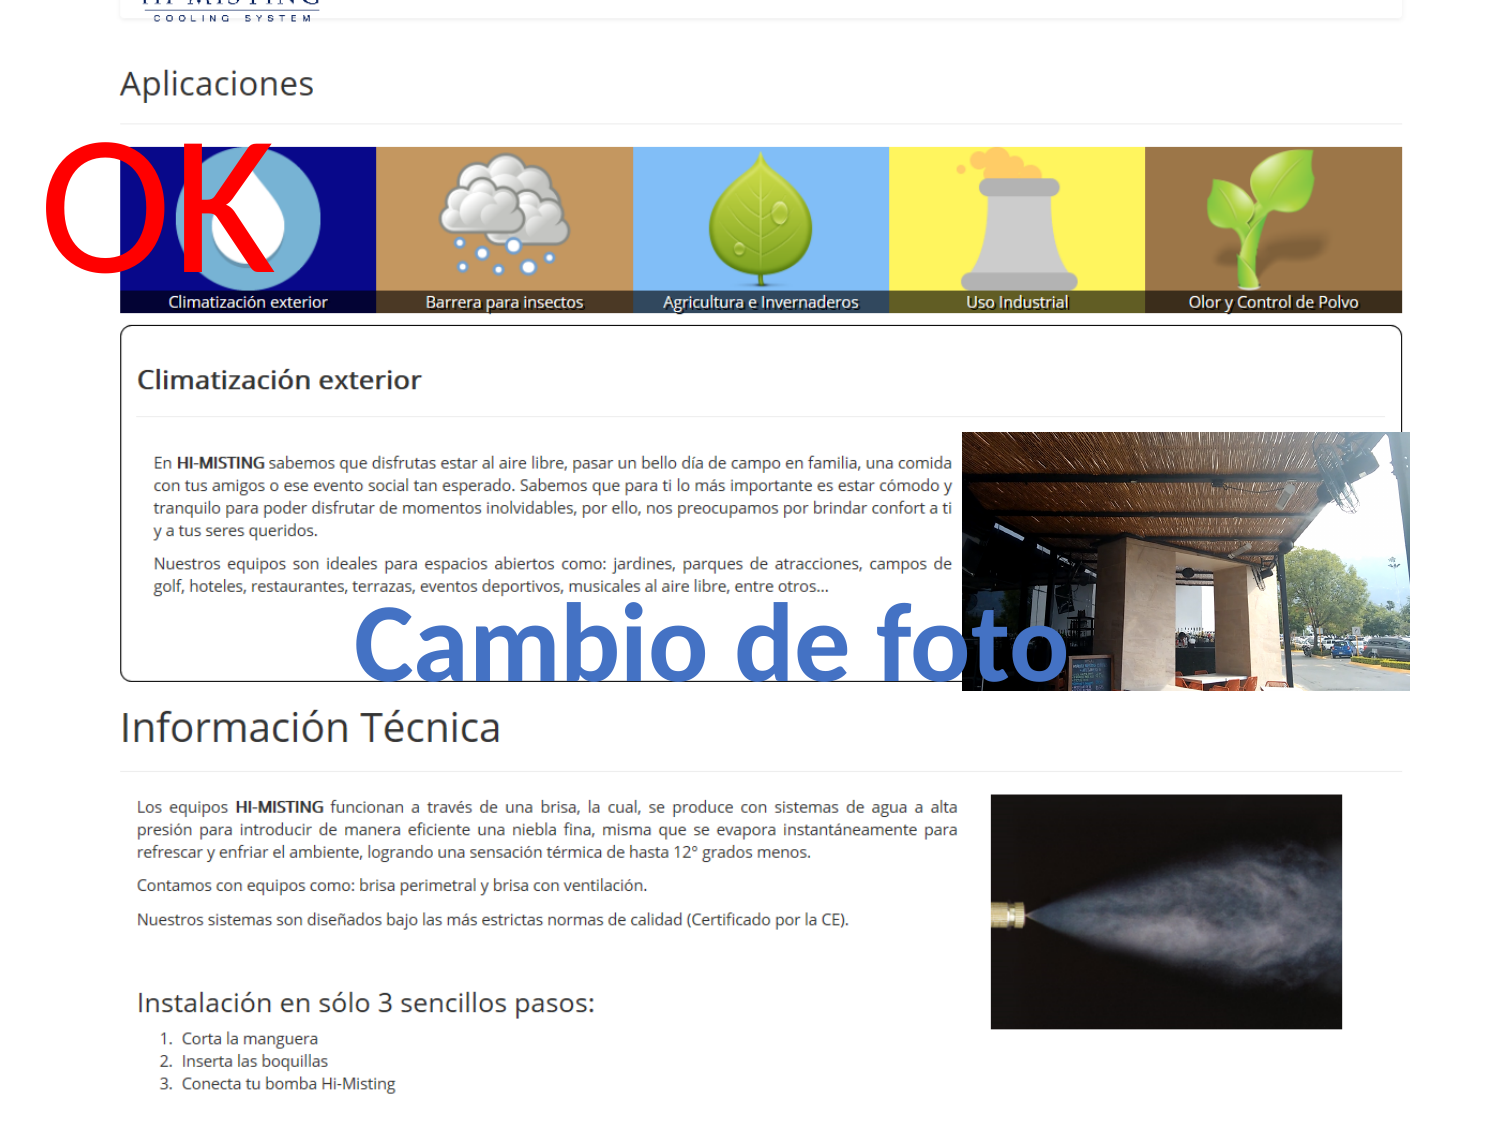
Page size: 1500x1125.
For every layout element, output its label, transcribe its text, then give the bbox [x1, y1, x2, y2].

text_box OK [25, 65, 102, 320]
picture [102, 0, 1460, 1125]
